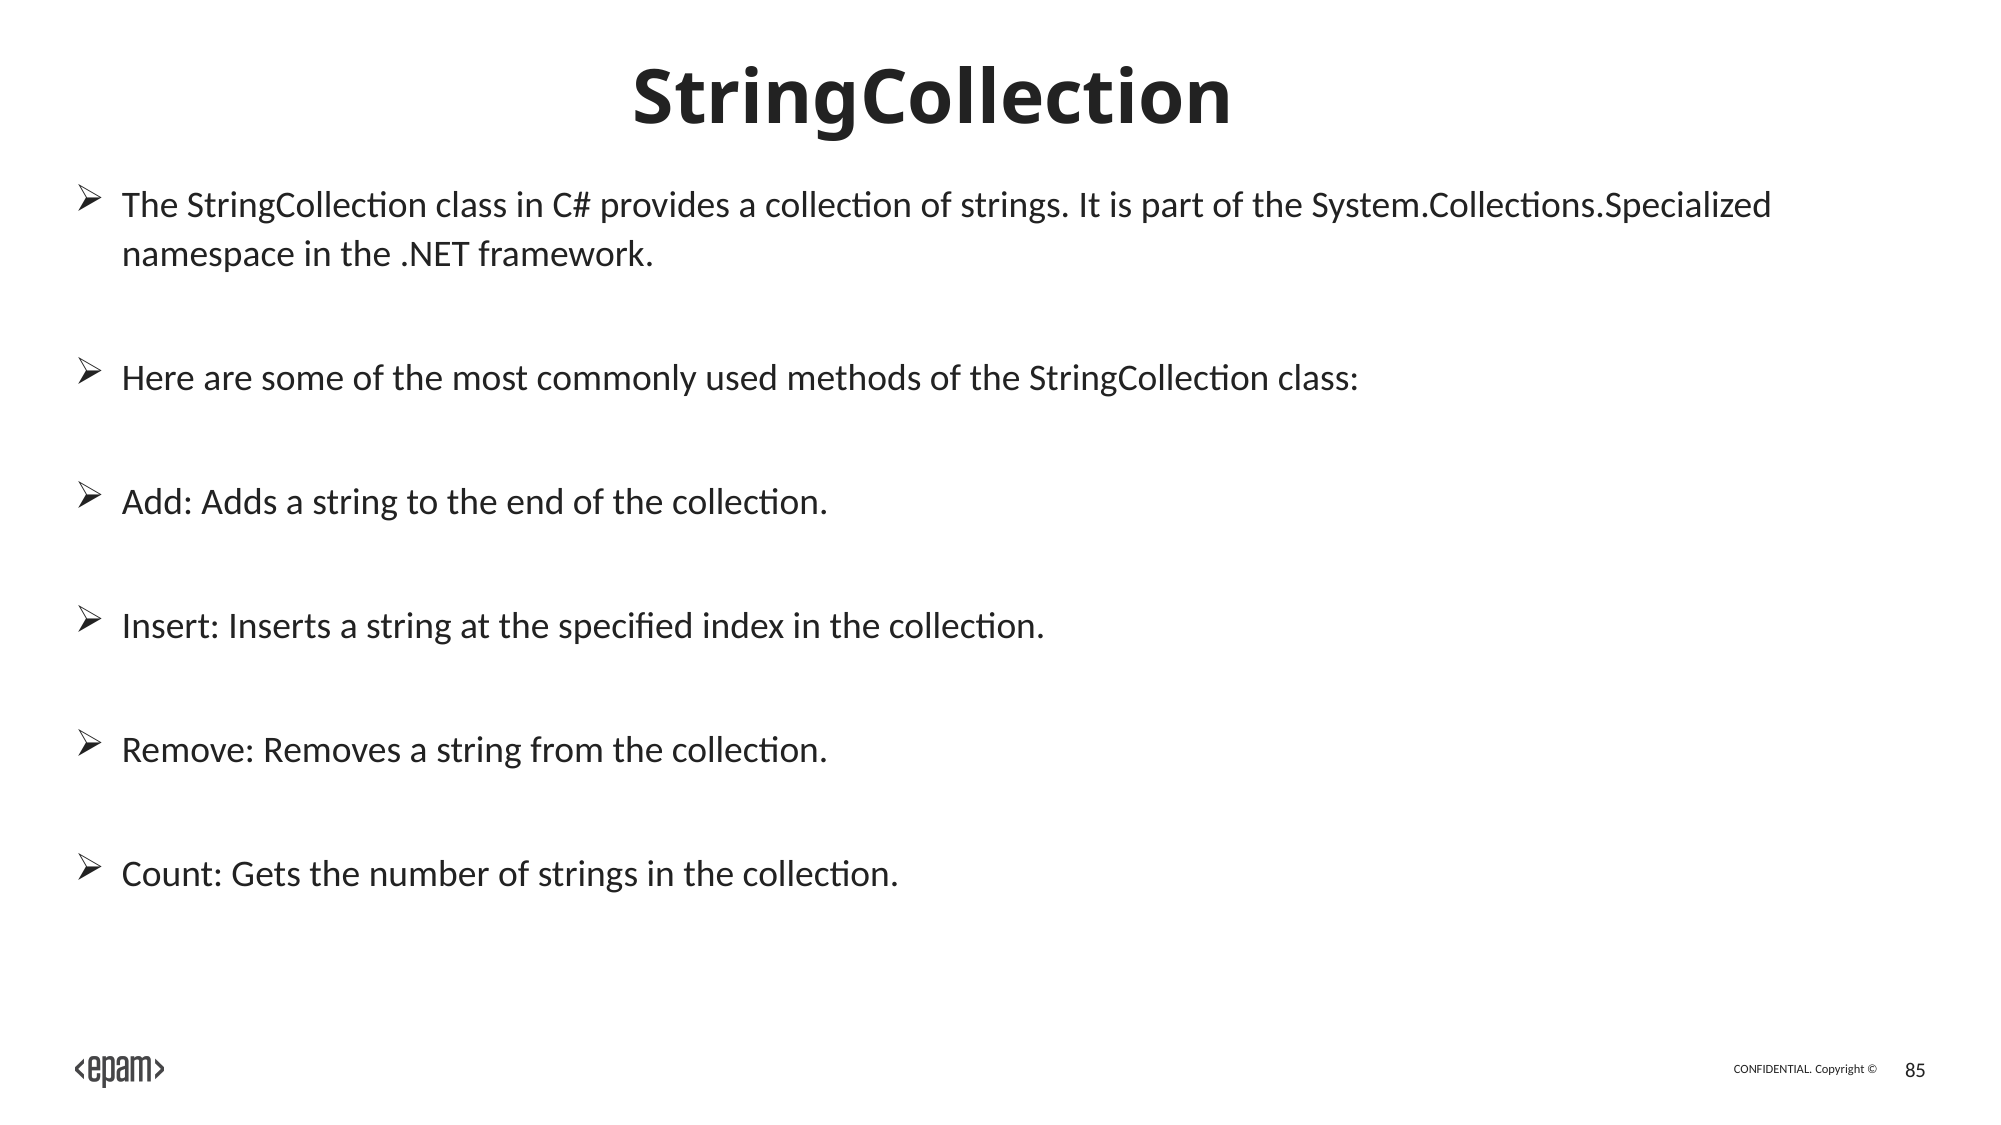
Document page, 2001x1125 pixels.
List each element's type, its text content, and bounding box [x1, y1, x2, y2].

picture [75, 1056, 164, 1088]
list The StringCollection class in C# provides a collection of strings. It is part of the System.Collections.Specialized namespace in the .NET framework. Here are some of the most commonly used methods of the StringCollection class: Add: Adds a string to the end of the collection. Insert: Inserts a string at the specified index in the collection. Remove: Removes a string from the collection. Count: Gets the number of strings in the collection. [75, 175, 1883, 1032]
title StringCollection [632, 48, 1855, 139]
